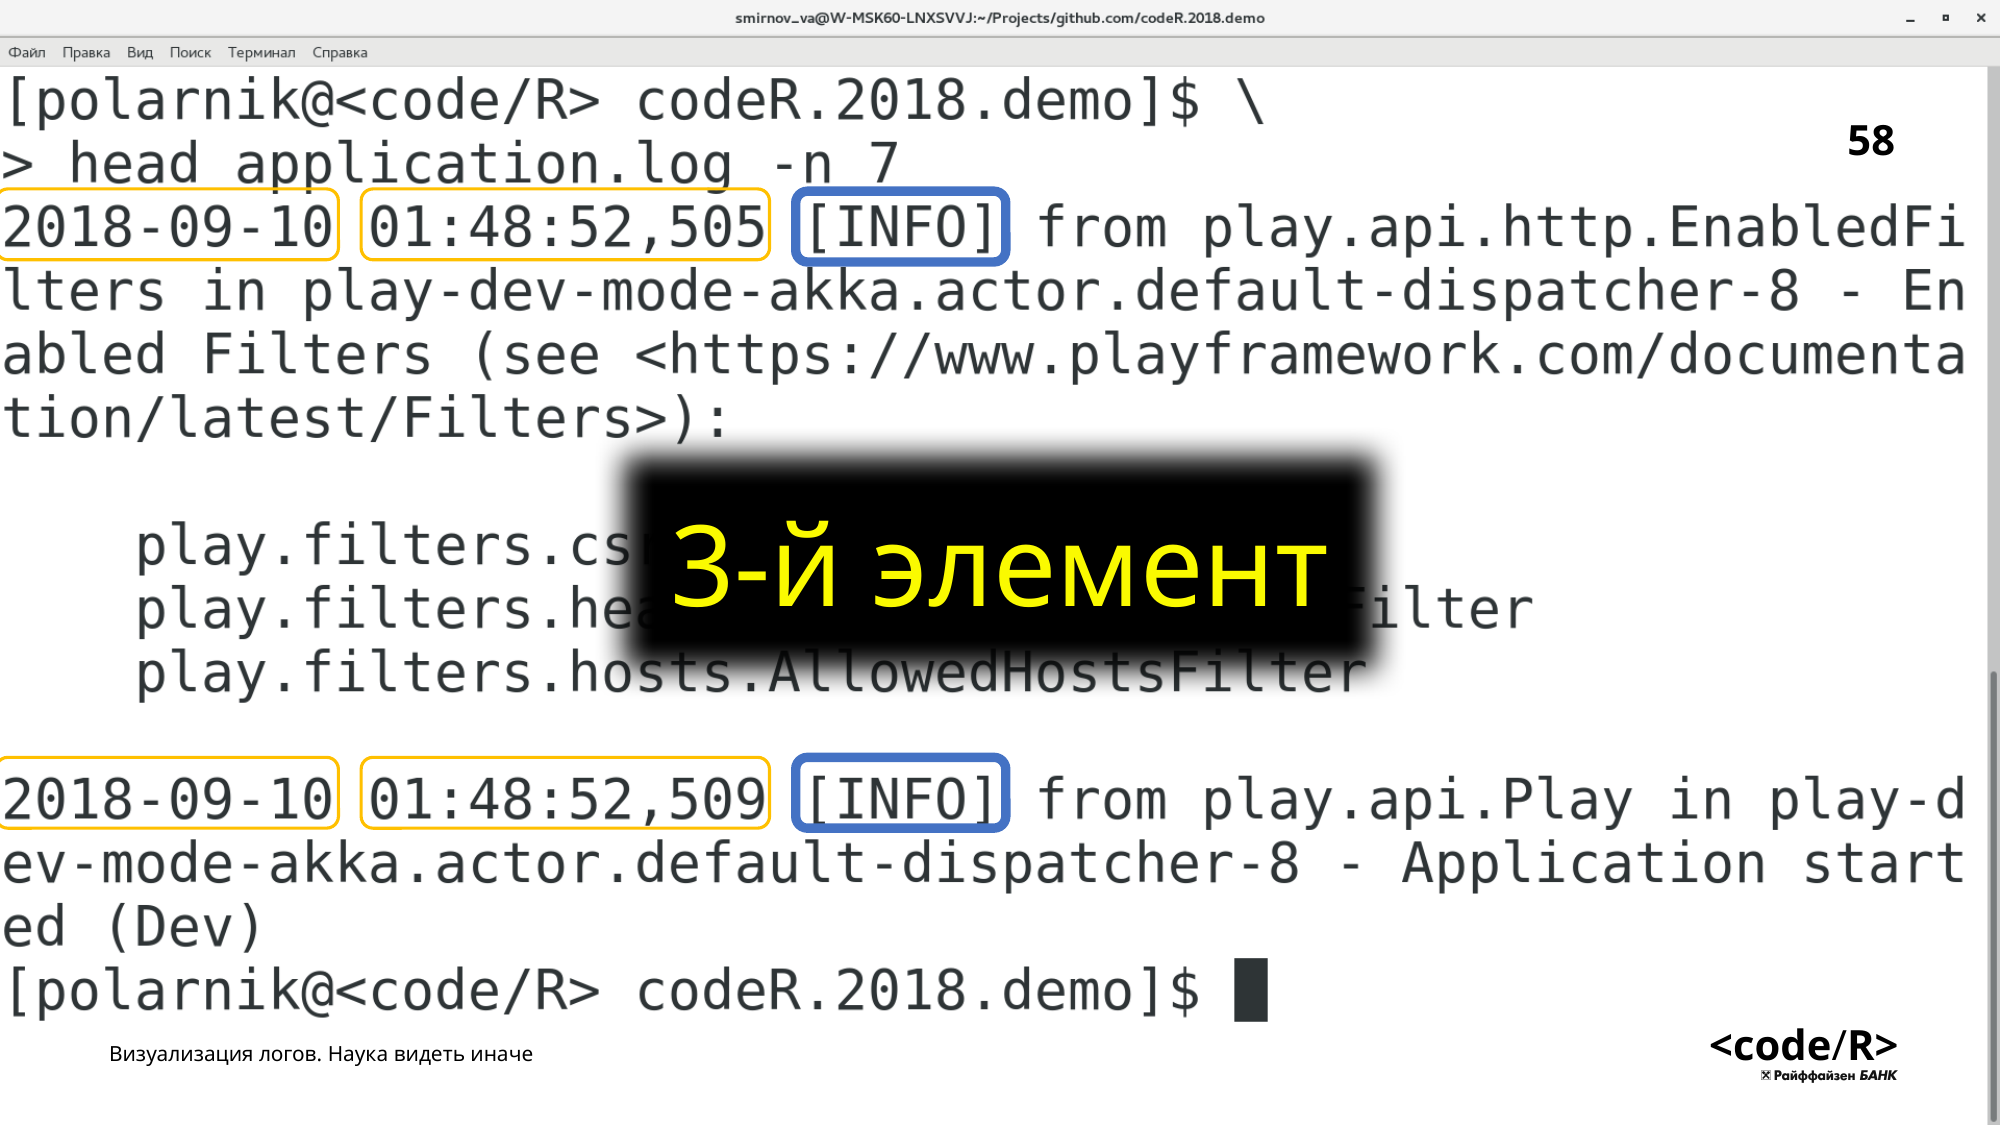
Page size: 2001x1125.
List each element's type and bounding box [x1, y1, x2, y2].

text_box [94, 94, 1914, 1083]
picture [0, 0, 2000, 1125]
